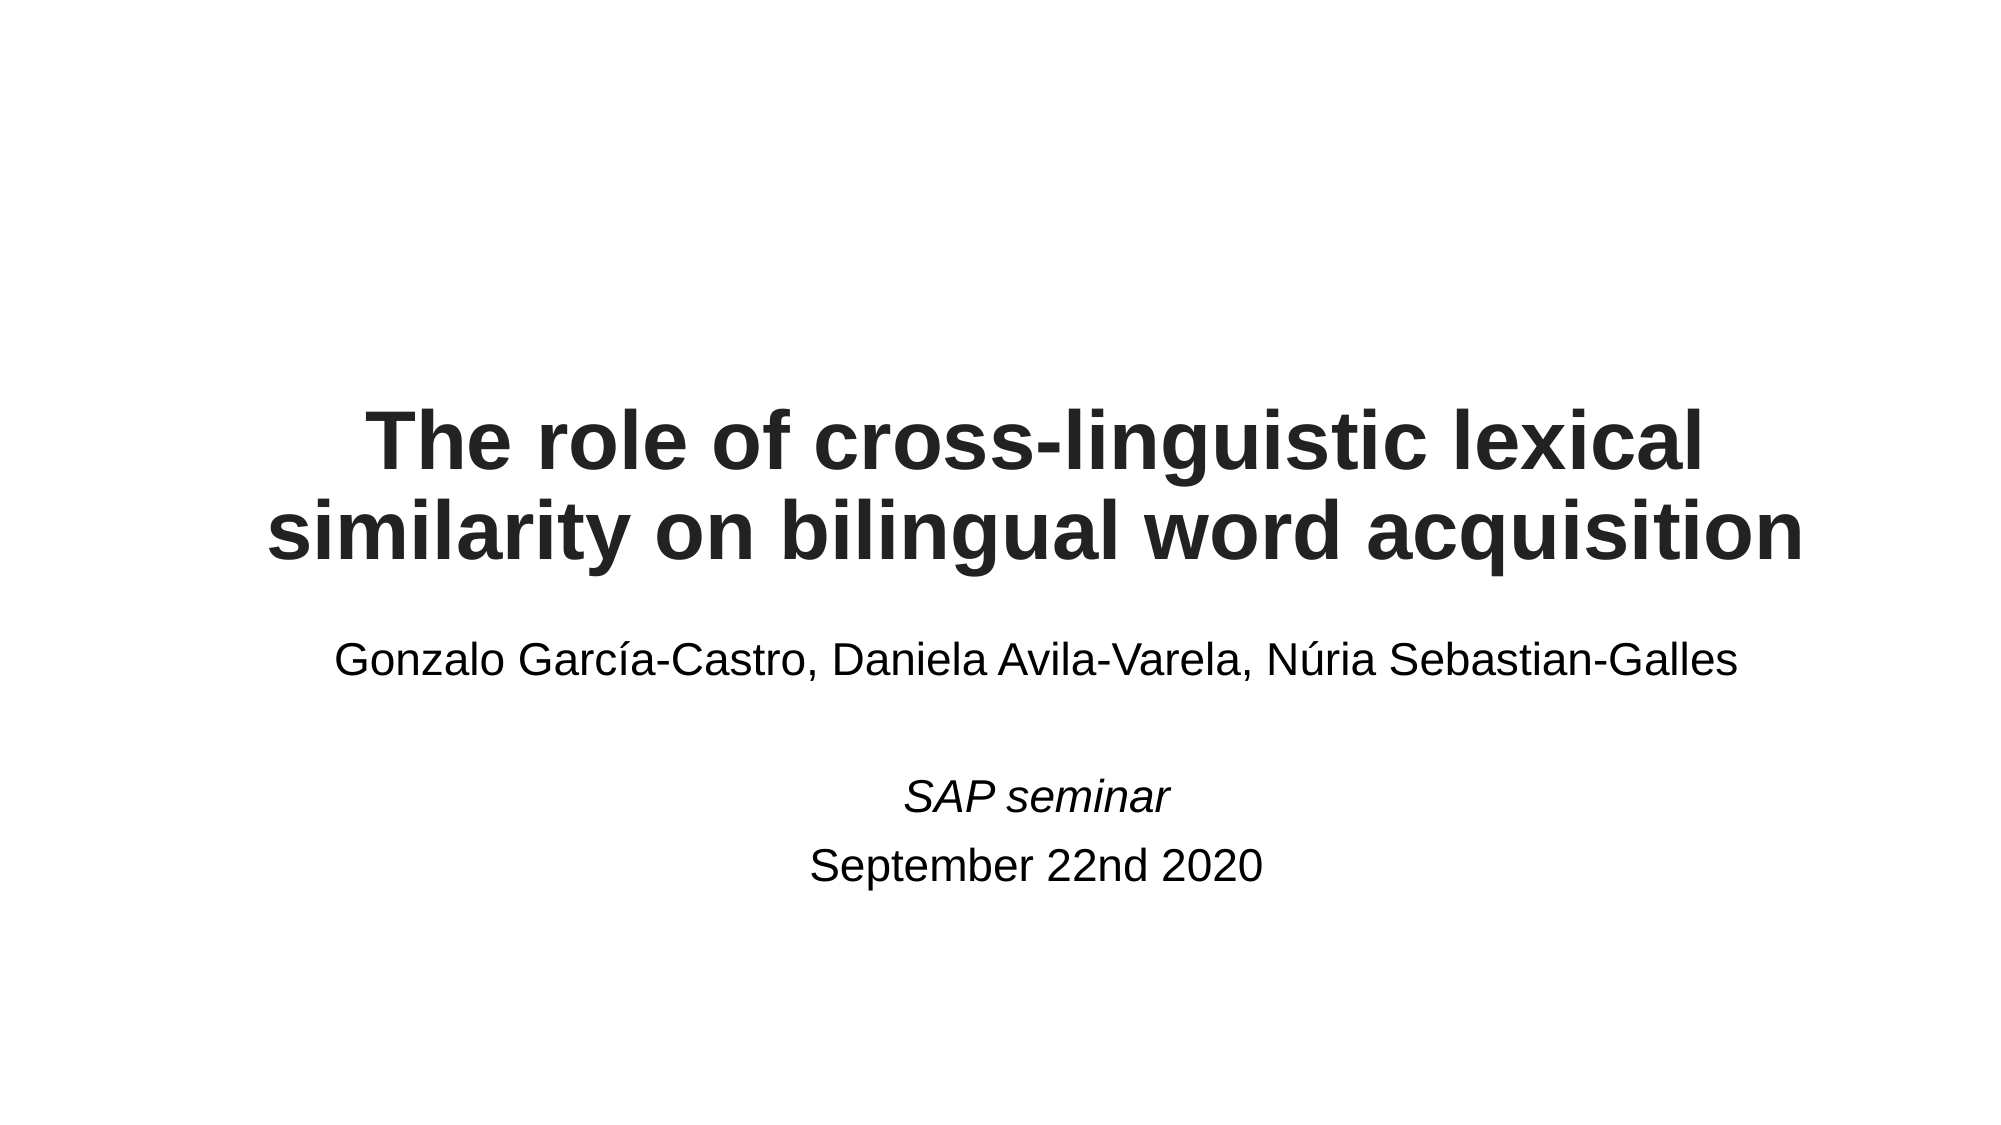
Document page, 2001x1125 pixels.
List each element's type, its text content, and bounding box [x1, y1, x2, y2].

subtitle Gonzalo García-Castro, Daniela Avila-Varela, Núria Sebastian-Galles SAP seminar September 22nd 2020 [249, 627, 1823, 900]
title The role of cross-linguistic lexical similarity on bilingual word acquisition [236, 193, 1837, 585]
